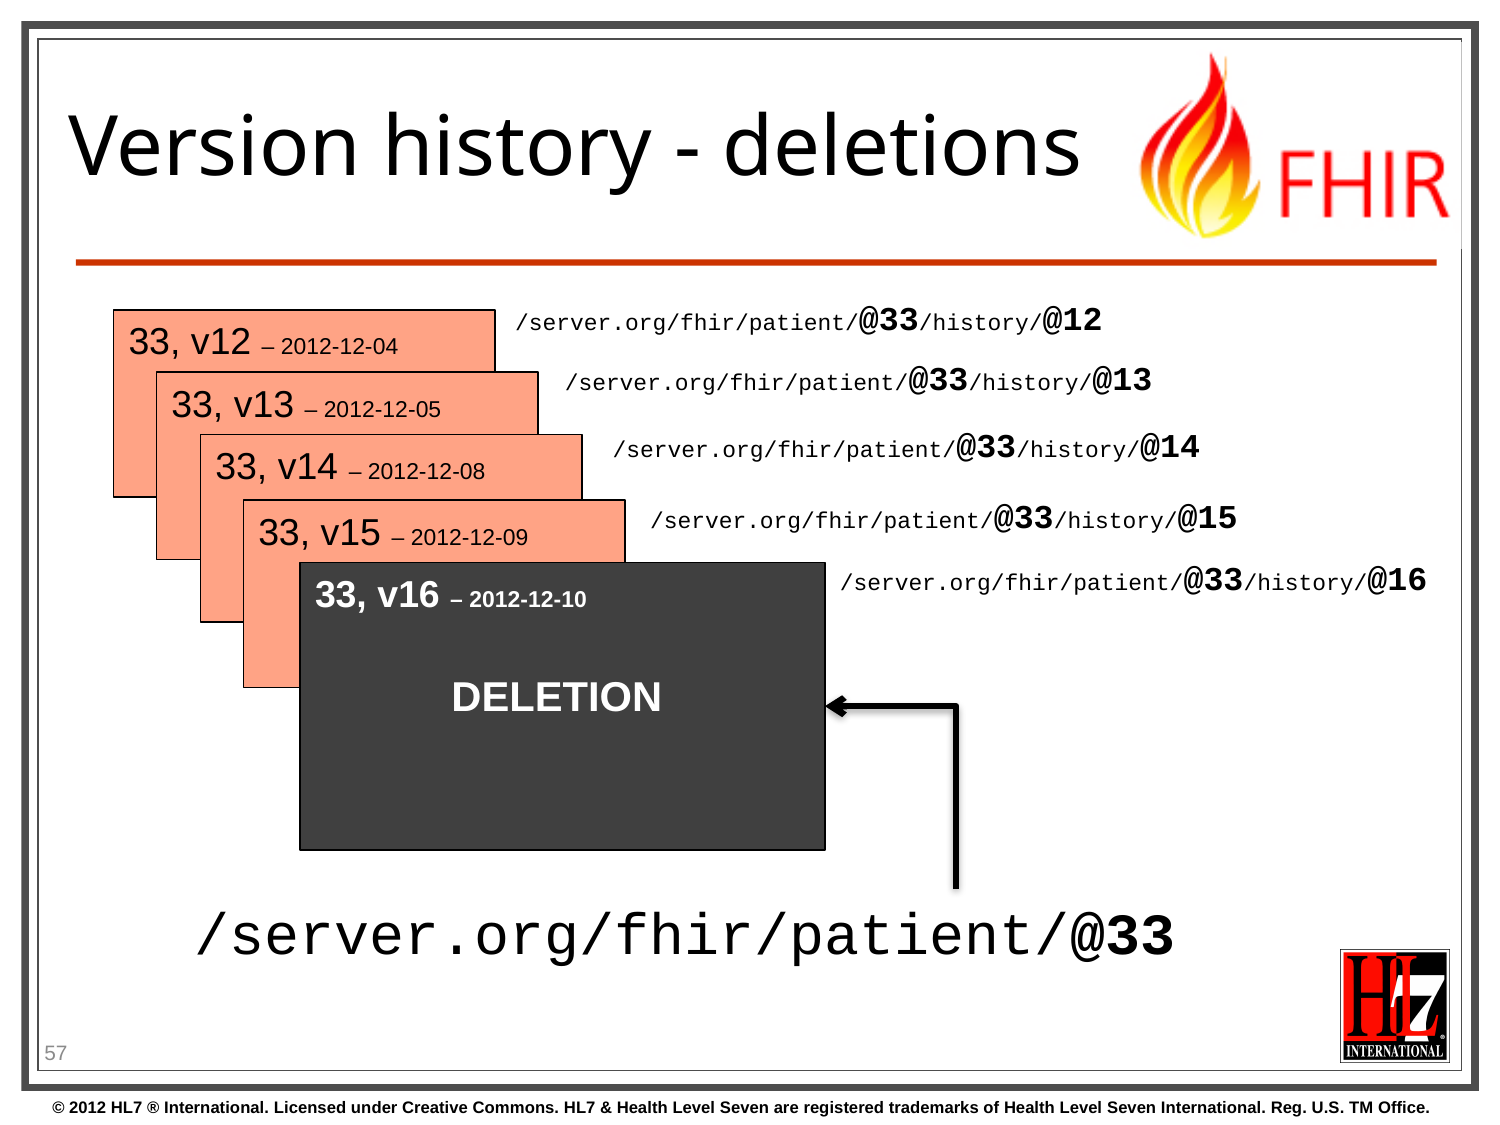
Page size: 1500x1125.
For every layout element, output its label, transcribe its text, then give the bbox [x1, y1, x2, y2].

picture [1128, 42, 1462, 249]
text_box /server.org/fhir/patient/@33 [180, 889, 1213, 974]
text_box /server.org/fhir/patient/@33/history/@14 [597, 416, 1400, 472]
text_box /server.org/fhir/patient/@33/history/@16 [825, 549, 1463, 605]
text_box /server.org/fhir/patient/@33/history/@12 [500, 289, 1250, 345]
text_box 33, v15 – 2012-12-09 [243, 500, 625, 688]
text_box 33, v14 – 2012-12-08 [200, 434, 582, 623]
text_box 33, v16 – 2012-12-10 DELETION [299, 562, 825, 850]
text_box 33, v12 – 2012-12-04 [113, 309, 495, 498]
text_box 33, v13 – 2012-12-05 [156, 372, 538, 560]
title Version history - deletions [53, 54, 1128, 249]
picture [1340, 949, 1450, 1063]
text_box /server.org/fhir/patient/@33/history/@13 [549, 349, 1338, 405]
text_box /server.org/fhir/patient/@33/history/@15 [635, 487, 1440, 543]
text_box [798, 731, 983, 864]
slide_number 57 [29, 1034, 148, 1071]
